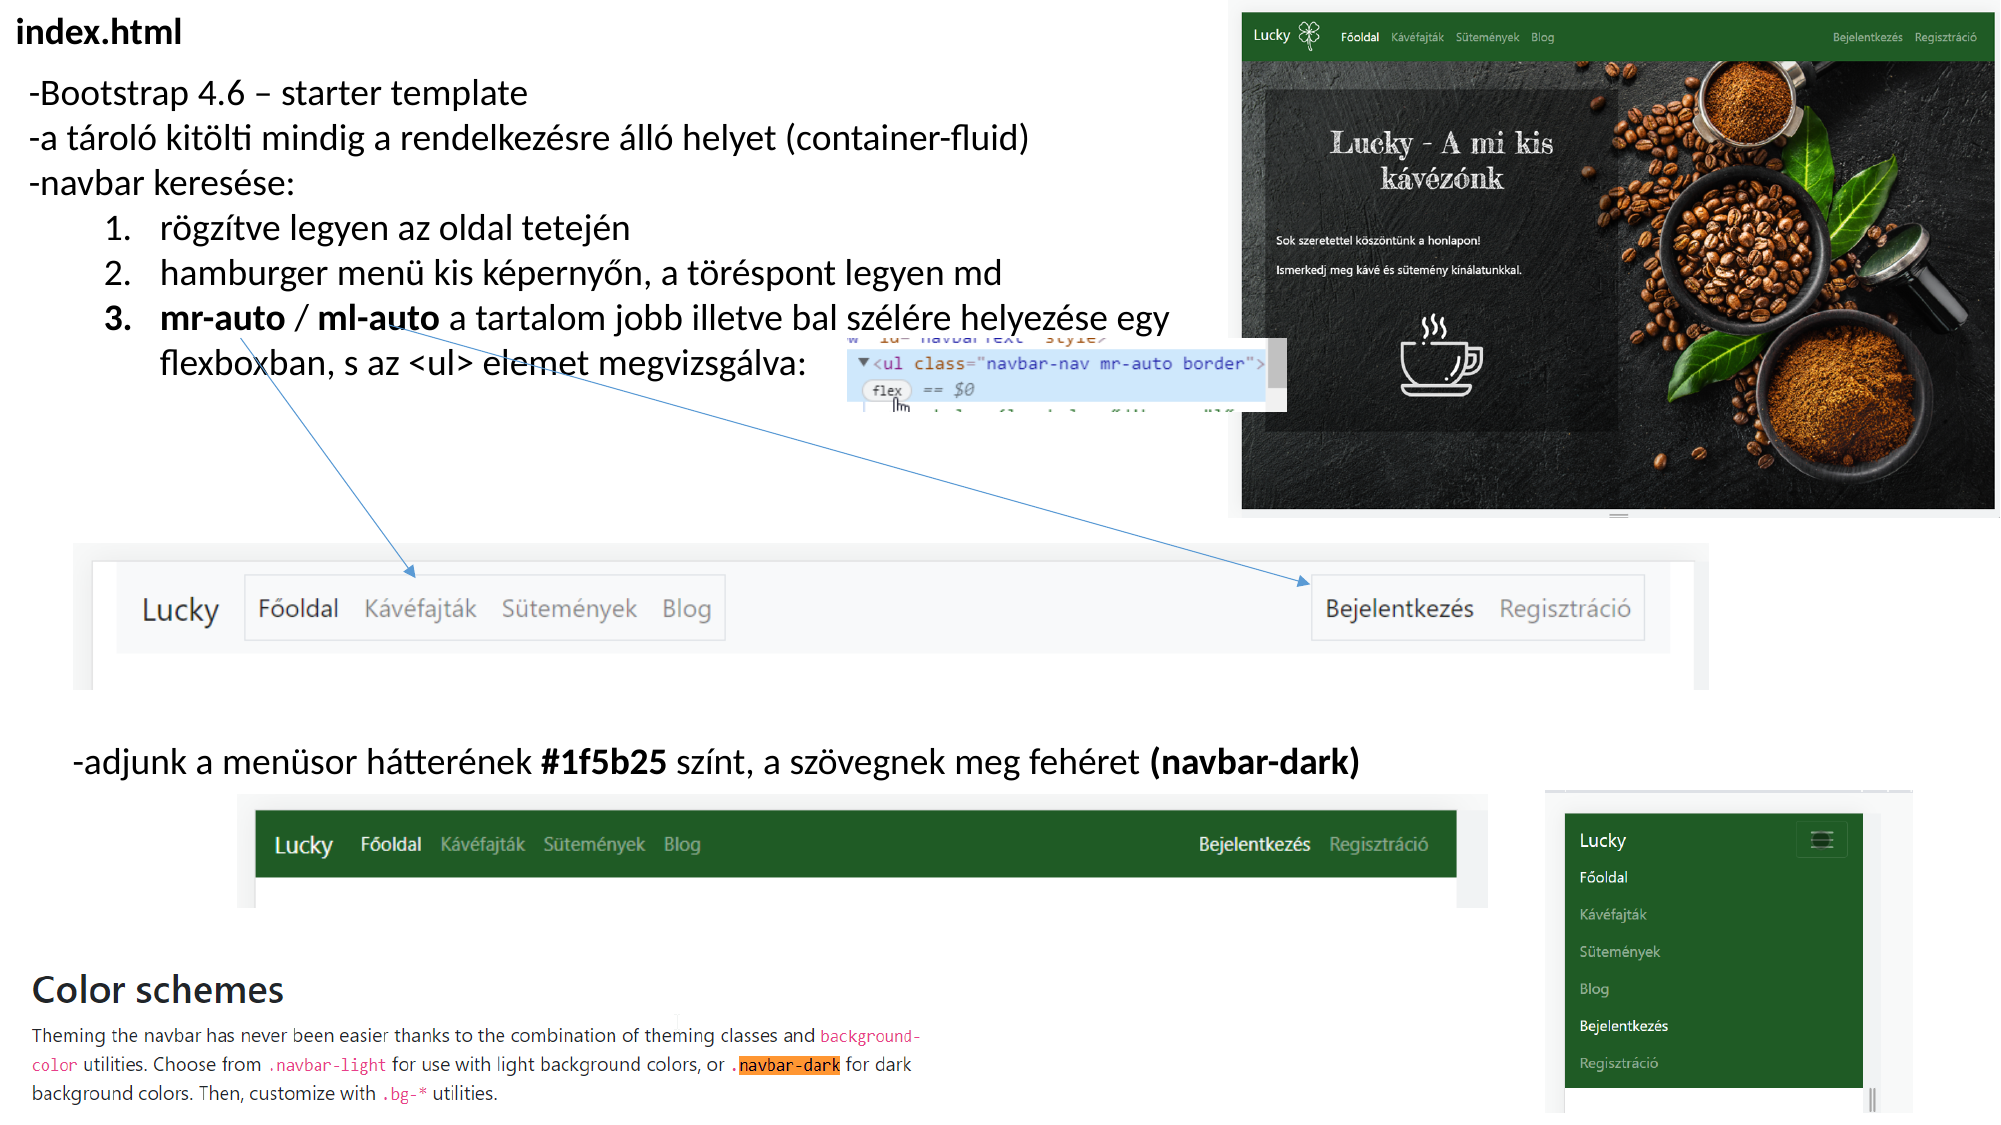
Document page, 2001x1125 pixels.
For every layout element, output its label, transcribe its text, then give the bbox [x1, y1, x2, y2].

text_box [389, 324, 1311, 585]
picture [72, 543, 1709, 690]
text_box -Bootstrap 4.6 – starter template -a tároló kitölti mindig a rendelkezésre álló helyet (container-fluid) -navbar keresése: rögzítve legyen az oldal tetején hamburger menü kis képernyőn, a töréspont legyen md mr-auto / ml-auto a tartalom jobb illetve bal szélére helyezése egy flexboxban, s az <ul> elemet megvizsgálva: [14, 60, 1205, 436]
picture [237, 794, 1488, 908]
text_box index.html [0, 0, 198, 60]
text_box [240, 338, 389, 579]
picture [1228, 0, 2000, 518]
picture [1545, 790, 1913, 1113]
picture [0, 951, 1019, 1110]
text_box -adjunk a menüsor hátterének #1f5b25 színt, a szövegnek meg fehéret (navbar-dark) [57, 729, 1376, 790]
